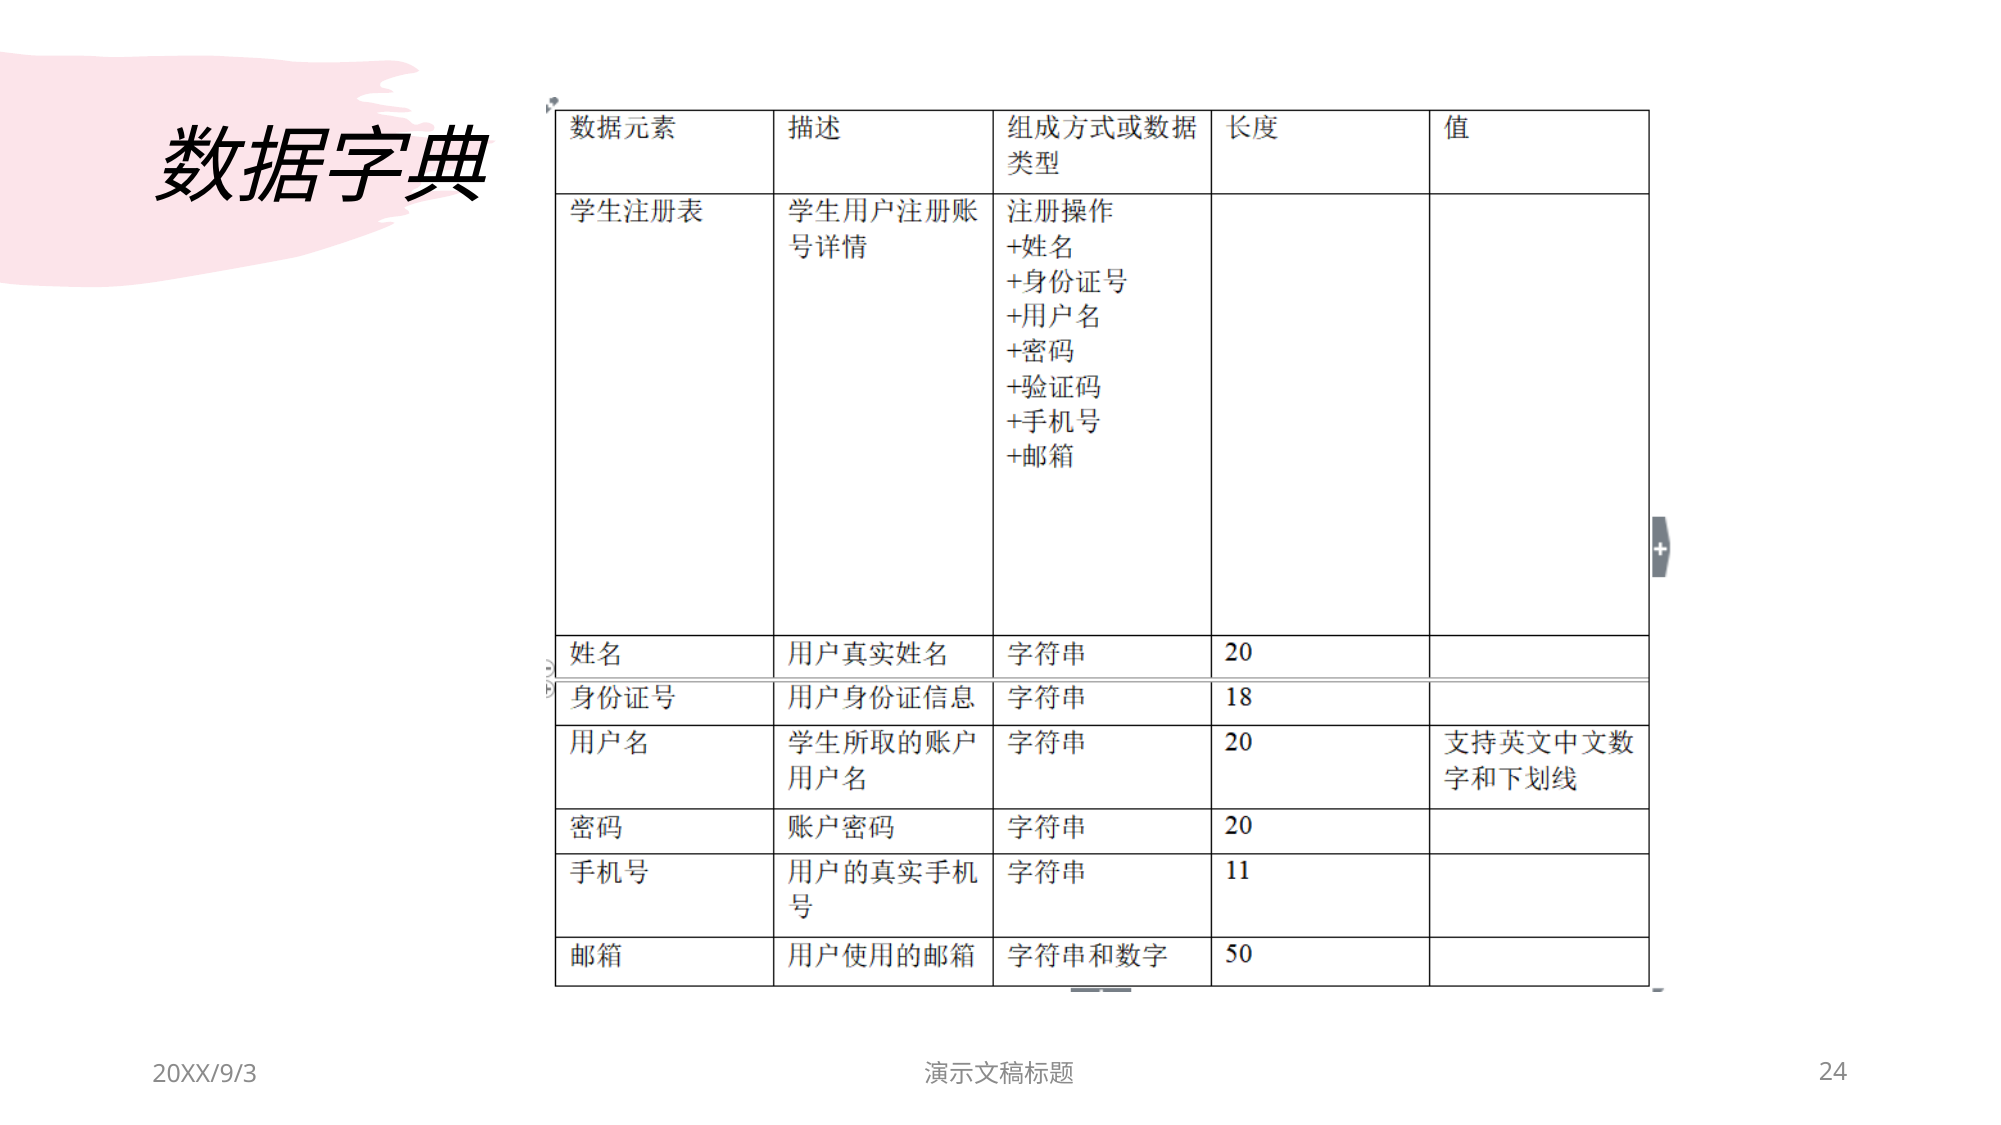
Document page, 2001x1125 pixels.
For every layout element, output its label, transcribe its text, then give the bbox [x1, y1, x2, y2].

footer 演示文稿标题 [662, 1042, 1338, 1103]
slide_number 20XX/9/3 [137, 1042, 588, 1103]
slide_number 24 [1412, 1042, 1863, 1103]
title 数据字典 [137, 59, 1863, 278]
picture [546, 97, 1673, 992]
